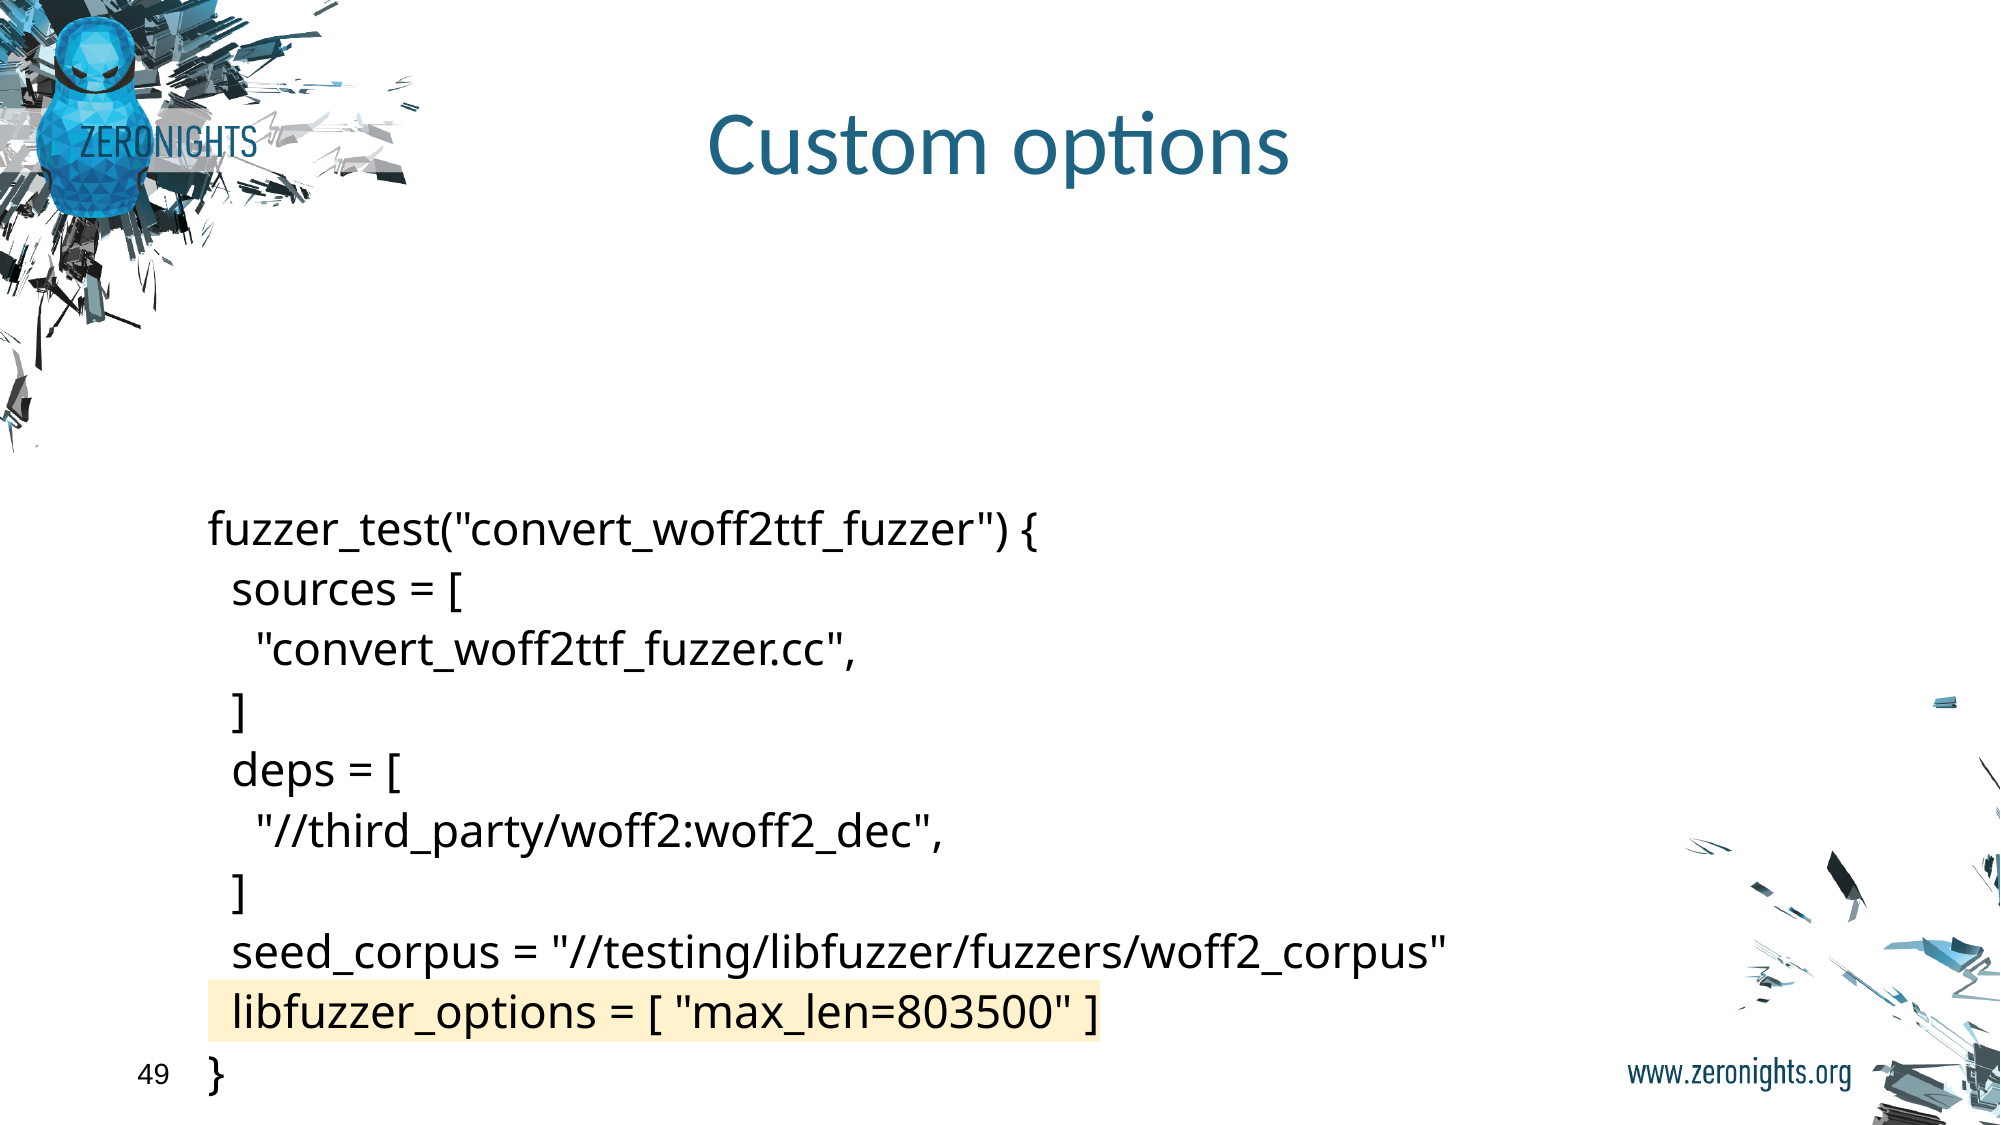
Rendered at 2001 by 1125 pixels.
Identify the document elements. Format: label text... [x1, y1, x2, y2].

title Custom options [137, 95, 1863, 278]
text_box fuzzer_test("convert_woff2ttf_fuzzer") { sources = [ "convert_woff2ttf_fuzzer.cc", ] deps = [ "//third_party/woff2:woff2_dec", ] seed_corpus = "//testing/libfuzzer/fuzzers/woff2_corpus" libfuzzer_options = [ "max_len=803500" ] } [201, 487, 1694, 1125]
slide_number ‹#› [137, 1042, 201, 1103]
picture [0, 0, 470, 489]
picture [1694, 686, 2000, 1125]
